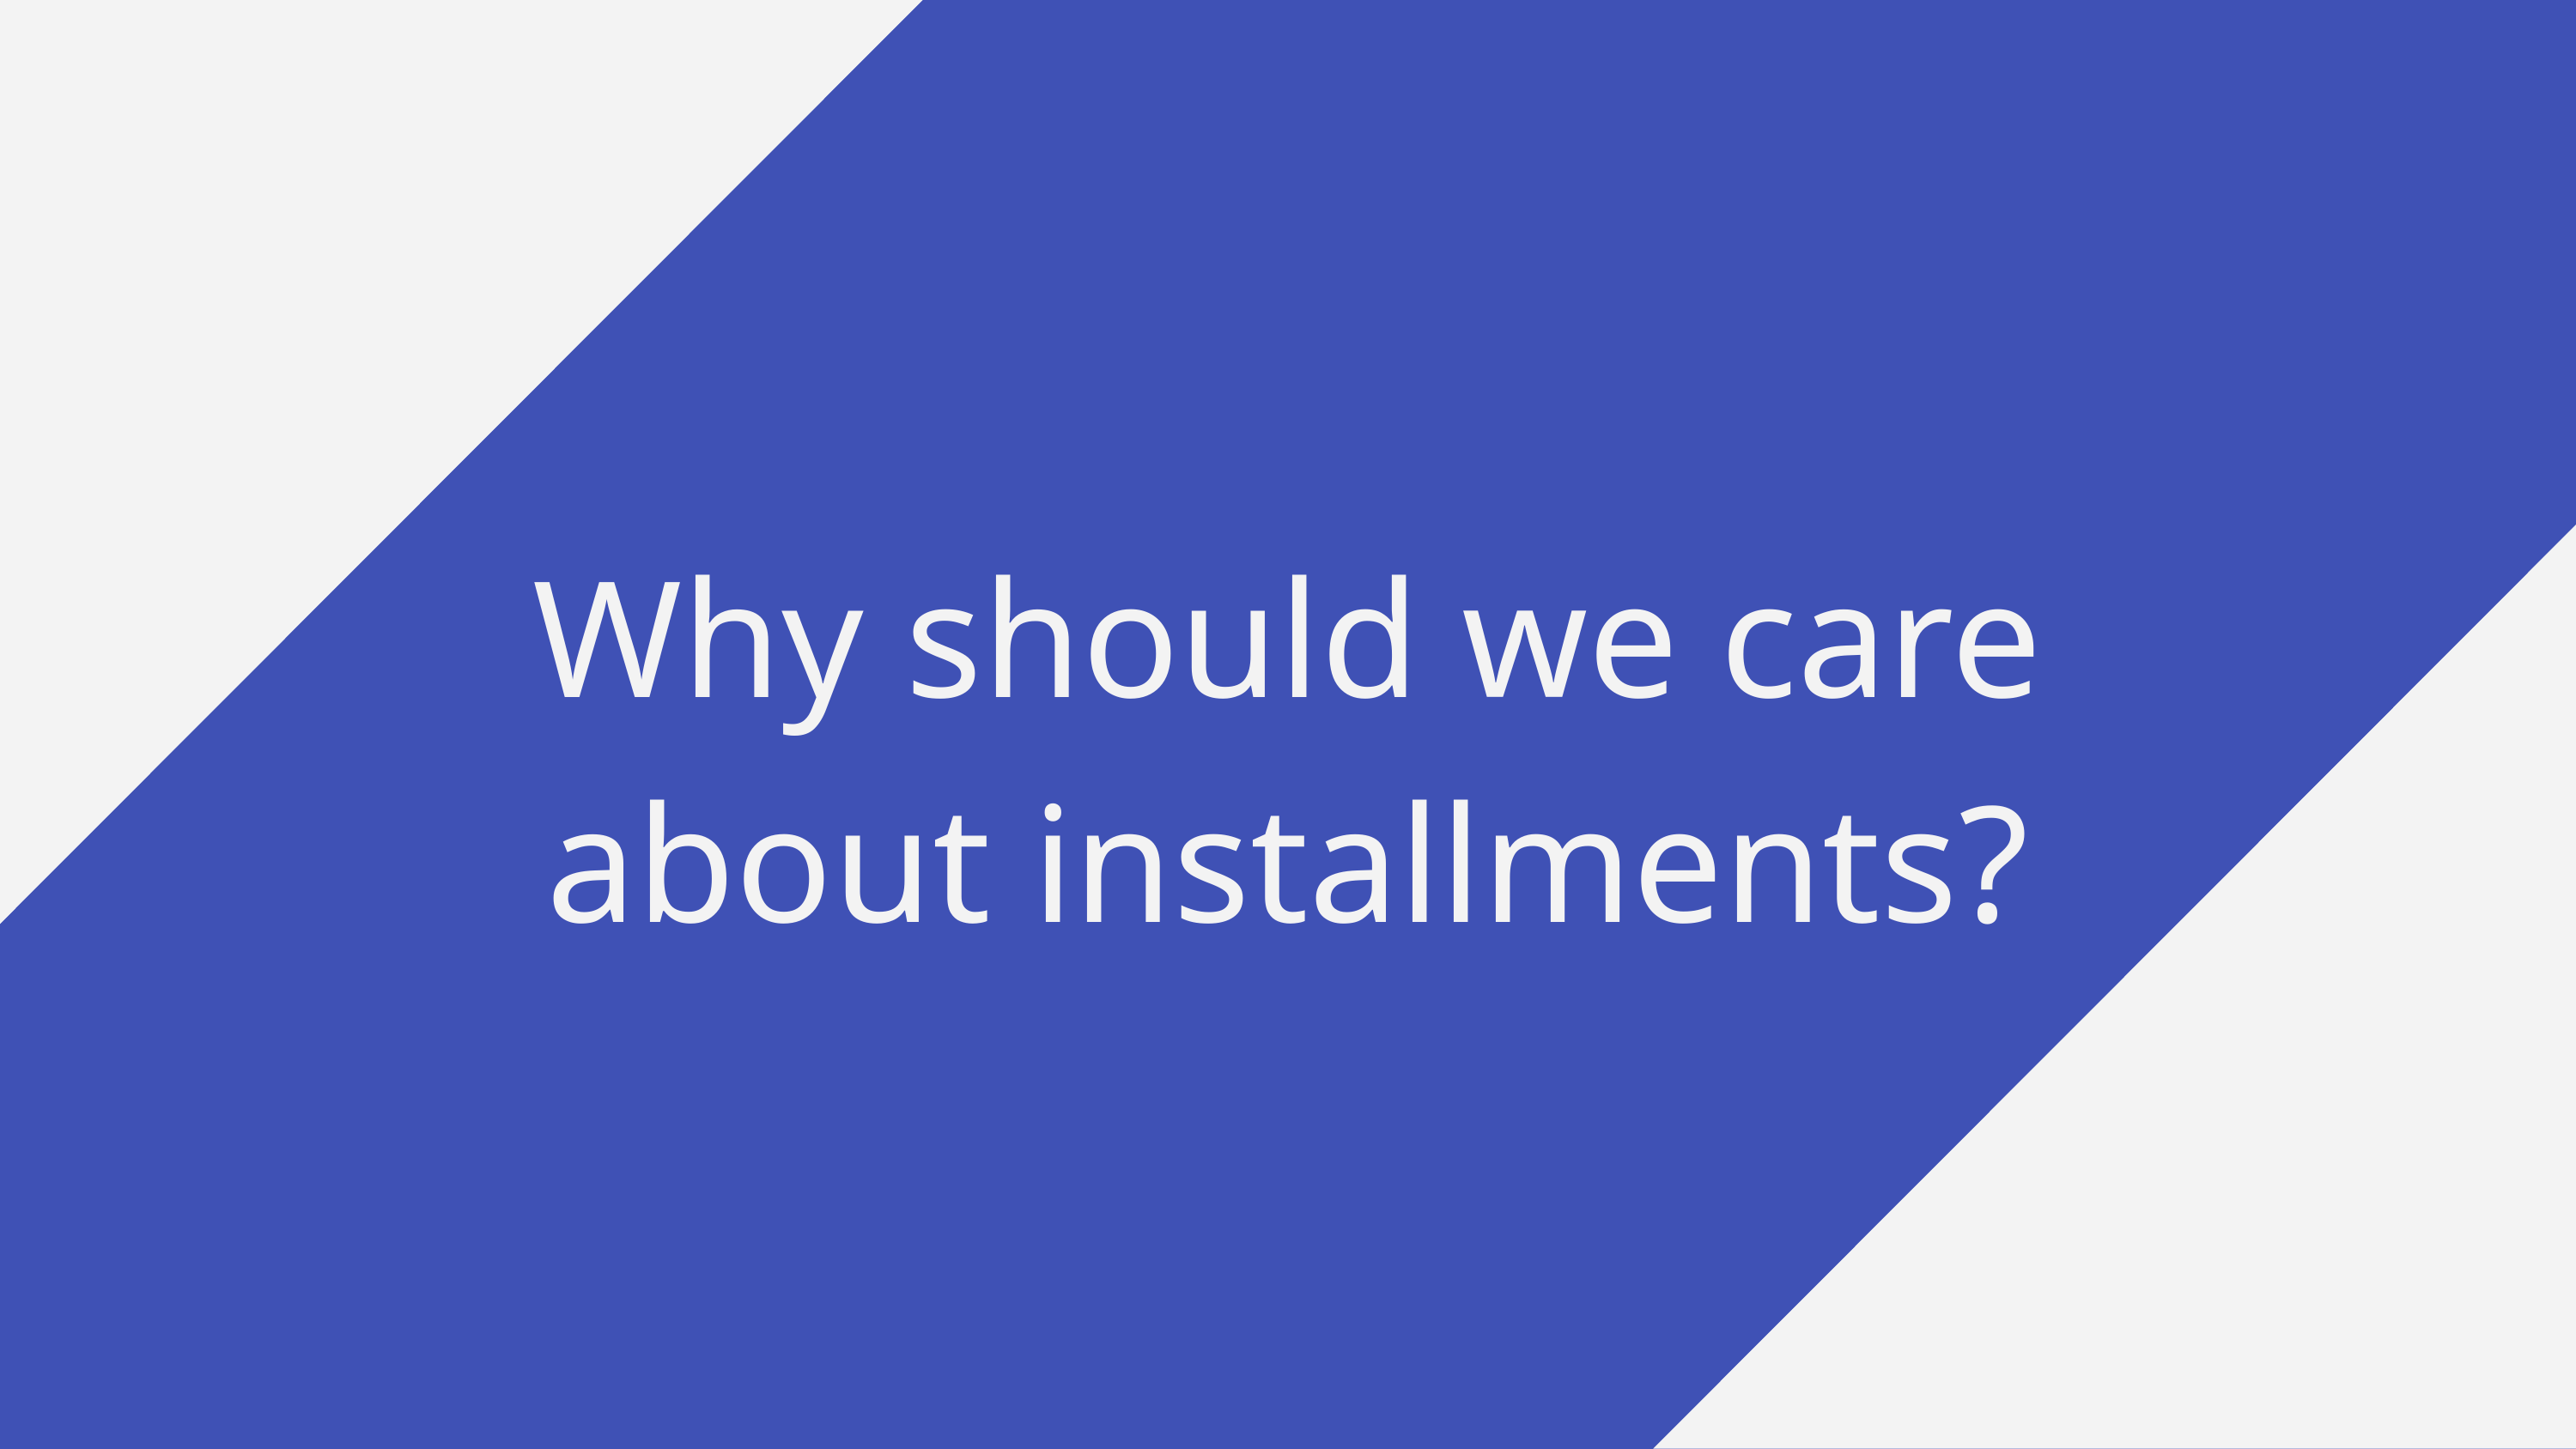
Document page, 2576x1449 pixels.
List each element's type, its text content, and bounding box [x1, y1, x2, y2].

text_box Why should we care about installments? [467, 504, 2109, 955]
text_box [1652, 524, 2576, 1448]
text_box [0, 0, 924, 924]
